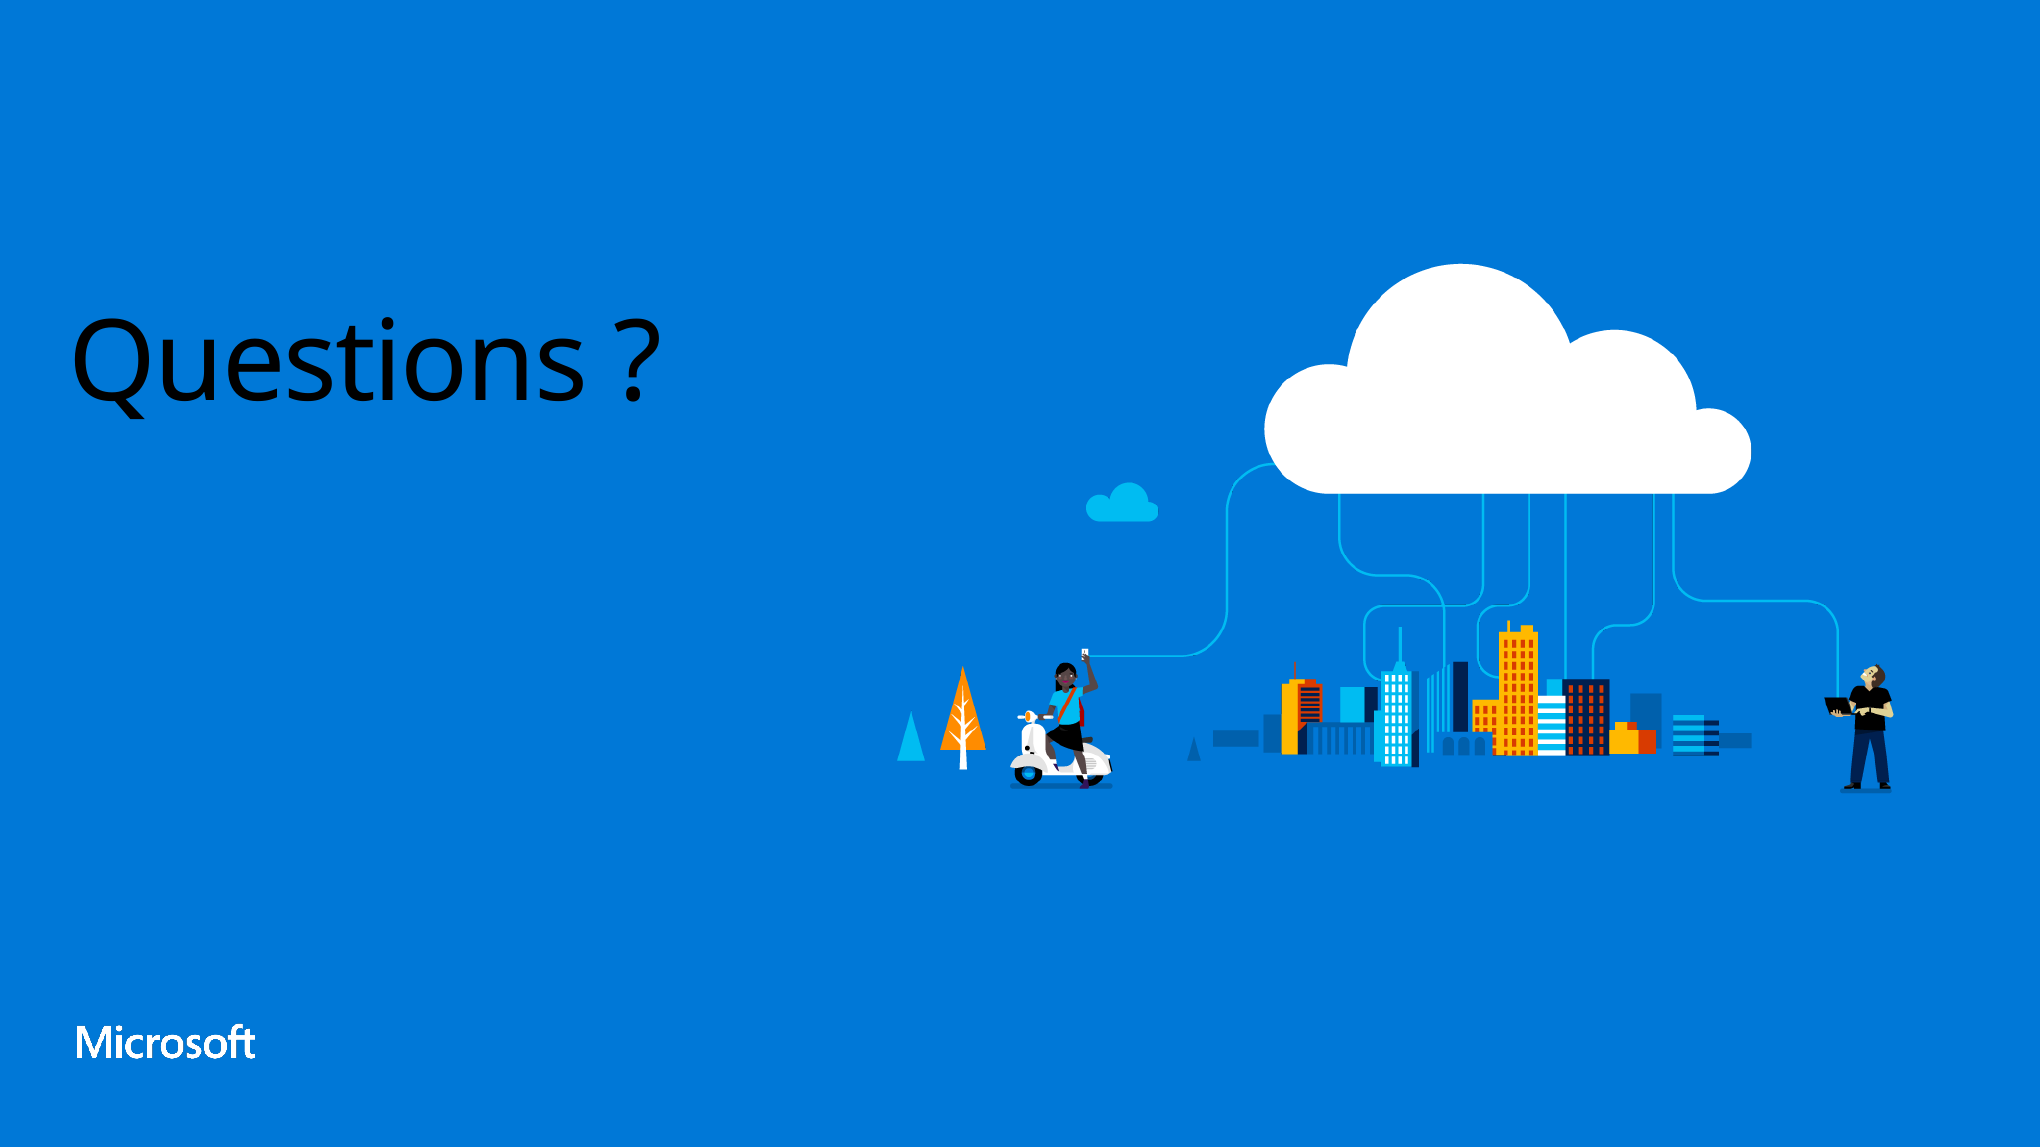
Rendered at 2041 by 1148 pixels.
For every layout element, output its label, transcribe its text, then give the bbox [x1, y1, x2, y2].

picture [837, 228, 2041, 831]
picture [68, 983, 265, 1100]
title Questions ? [45, 288, 1021, 619]
